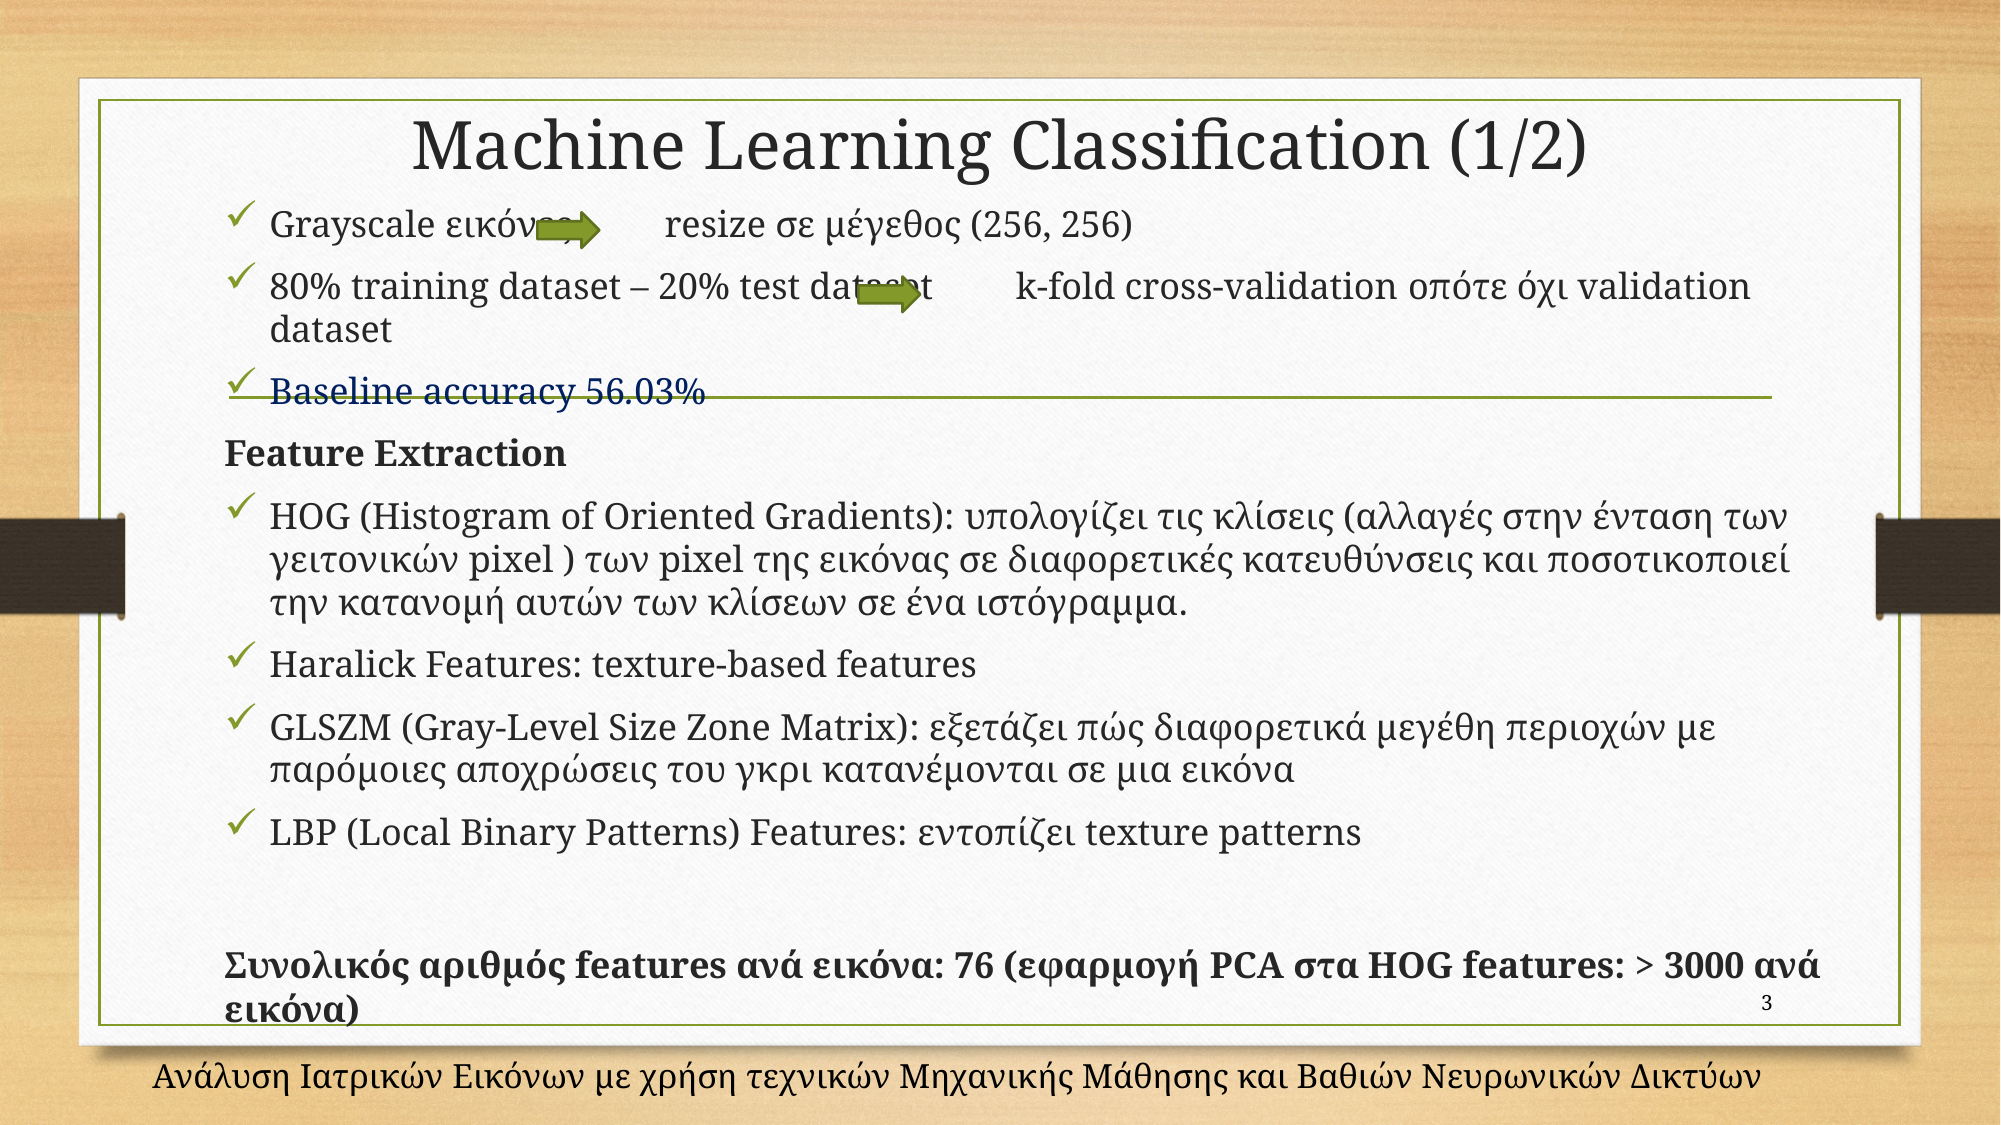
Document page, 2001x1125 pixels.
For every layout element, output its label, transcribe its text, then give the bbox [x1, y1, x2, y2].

footer Ανάλυση Ιατρικών Εικόνων με χρήση τεχνικών Μηχανικής Μάθησης και Βαθιών Νευρωνικών Δικτύων [137, 1048, 1863, 1103]
picture [0, 0, 2001, 1125]
text_box [536, 211, 601, 250]
slide_number 3 [1698, 979, 1788, 1025]
list Grayscale εικόνες resize σε μέγεθος (256, 256) 80% training dataset – 20% test dataset k-fold cross-validation οπότε όχι validation dataset Baseline accuracy 56.03% Feature Extraction HOG (Histogram of Oriented Gradients): υπολογίζει τις κλίσεις (αλλαγές στην ένταση των γειτονικών pixel ) των pixel της εικόνας σε διαφορετικές κατευθύνσεις και ποσοτικοποιεί την κατανομή αυτών των κλίσεων σε ένα ιστόγραμμα. Haralick Features: texture-based features GLSZM (Gray-Level Size Zone Matrix): εξετάζει πώς διαφορετικά μεγέθη περιοχών με παρόμοιες αποχρώσεις του γκρι κατανέμονται σε μια εικόνα LBP (Local Binary Patterns) Features: εντοπίζει texture patterns Συνολικός αριθμός features ανά εικόνα: 76 (εφαρμογή PCA στα HOG features: > 3000 ανά εικόνα) [137, 193, 1863, 1043]
title Machine Learning Classification (1/2) [137, 55, 1863, 193]
text_box [857, 275, 922, 314]
